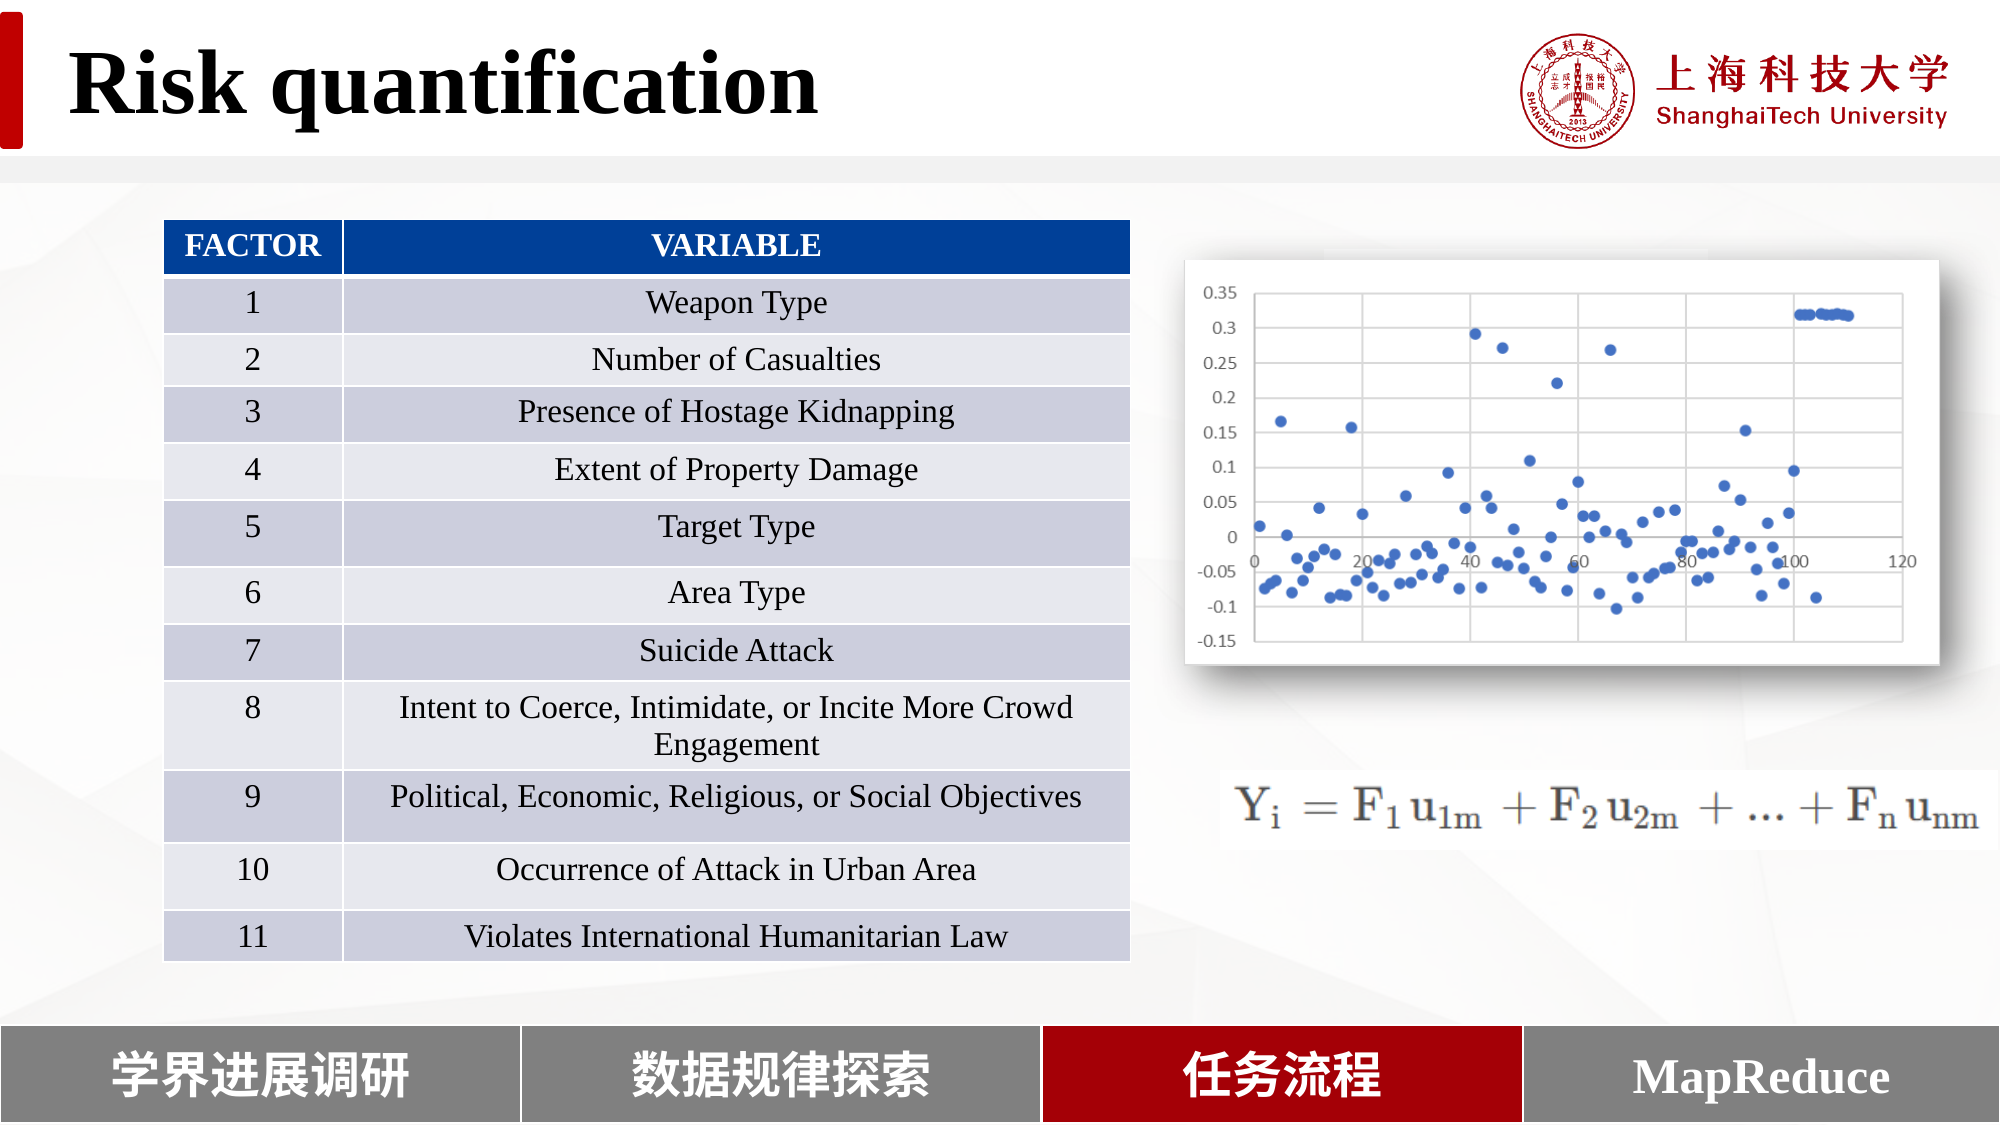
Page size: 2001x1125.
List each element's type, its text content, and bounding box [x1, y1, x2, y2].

table_cell 11 [164, 911, 342, 961]
table_cell Suicide Attack [344, 625, 1130, 680]
table_cell Occurrence of Attack in Urban Area [344, 844, 1130, 909]
table_cell 5 [164, 501, 342, 566]
picture [1183, 249, 1941, 666]
picture [1220, 770, 1998, 850]
table_cell 6 [164, 568, 342, 623]
table_cell Target Type [344, 501, 1130, 566]
table_cell 10 [164, 844, 342, 909]
table_cell 1 [164, 279, 342, 333]
table_cell Presence of Hostage Kidnapping [344, 387, 1130, 442]
table_header VARIABLE [344, 220, 1130, 274]
picture [1520, 33, 1948, 149]
text_box Risk quantification [53, 26, 1494, 167]
table_cell 8 [164, 682, 342, 769]
table_cell Violates International Humanitarian Law [344, 911, 1130, 961]
table_cell Intent to Coerce, Intimidate, or Incite More Crowd Engagement [344, 682, 1130, 769]
table_cell 7 [164, 625, 342, 680]
table_header FACTOR [164, 220, 342, 274]
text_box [0, 1024, 2000, 1124]
table_cell 2 [164, 335, 342, 385]
table_cell 3 [164, 387, 342, 442]
table_cell Area Type [344, 568, 1130, 623]
table_cell Extent of Property Damage [344, 444, 1130, 499]
table_cell 9 [164, 771, 342, 842]
table_cell Number of Casualties [344, 335, 1130, 385]
table_cell Weapon Type [344, 279, 1130, 333]
table_cell 4 [164, 444, 342, 499]
table_cell Political, Economic, Religious, or Social Objectives [344, 771, 1130, 842]
